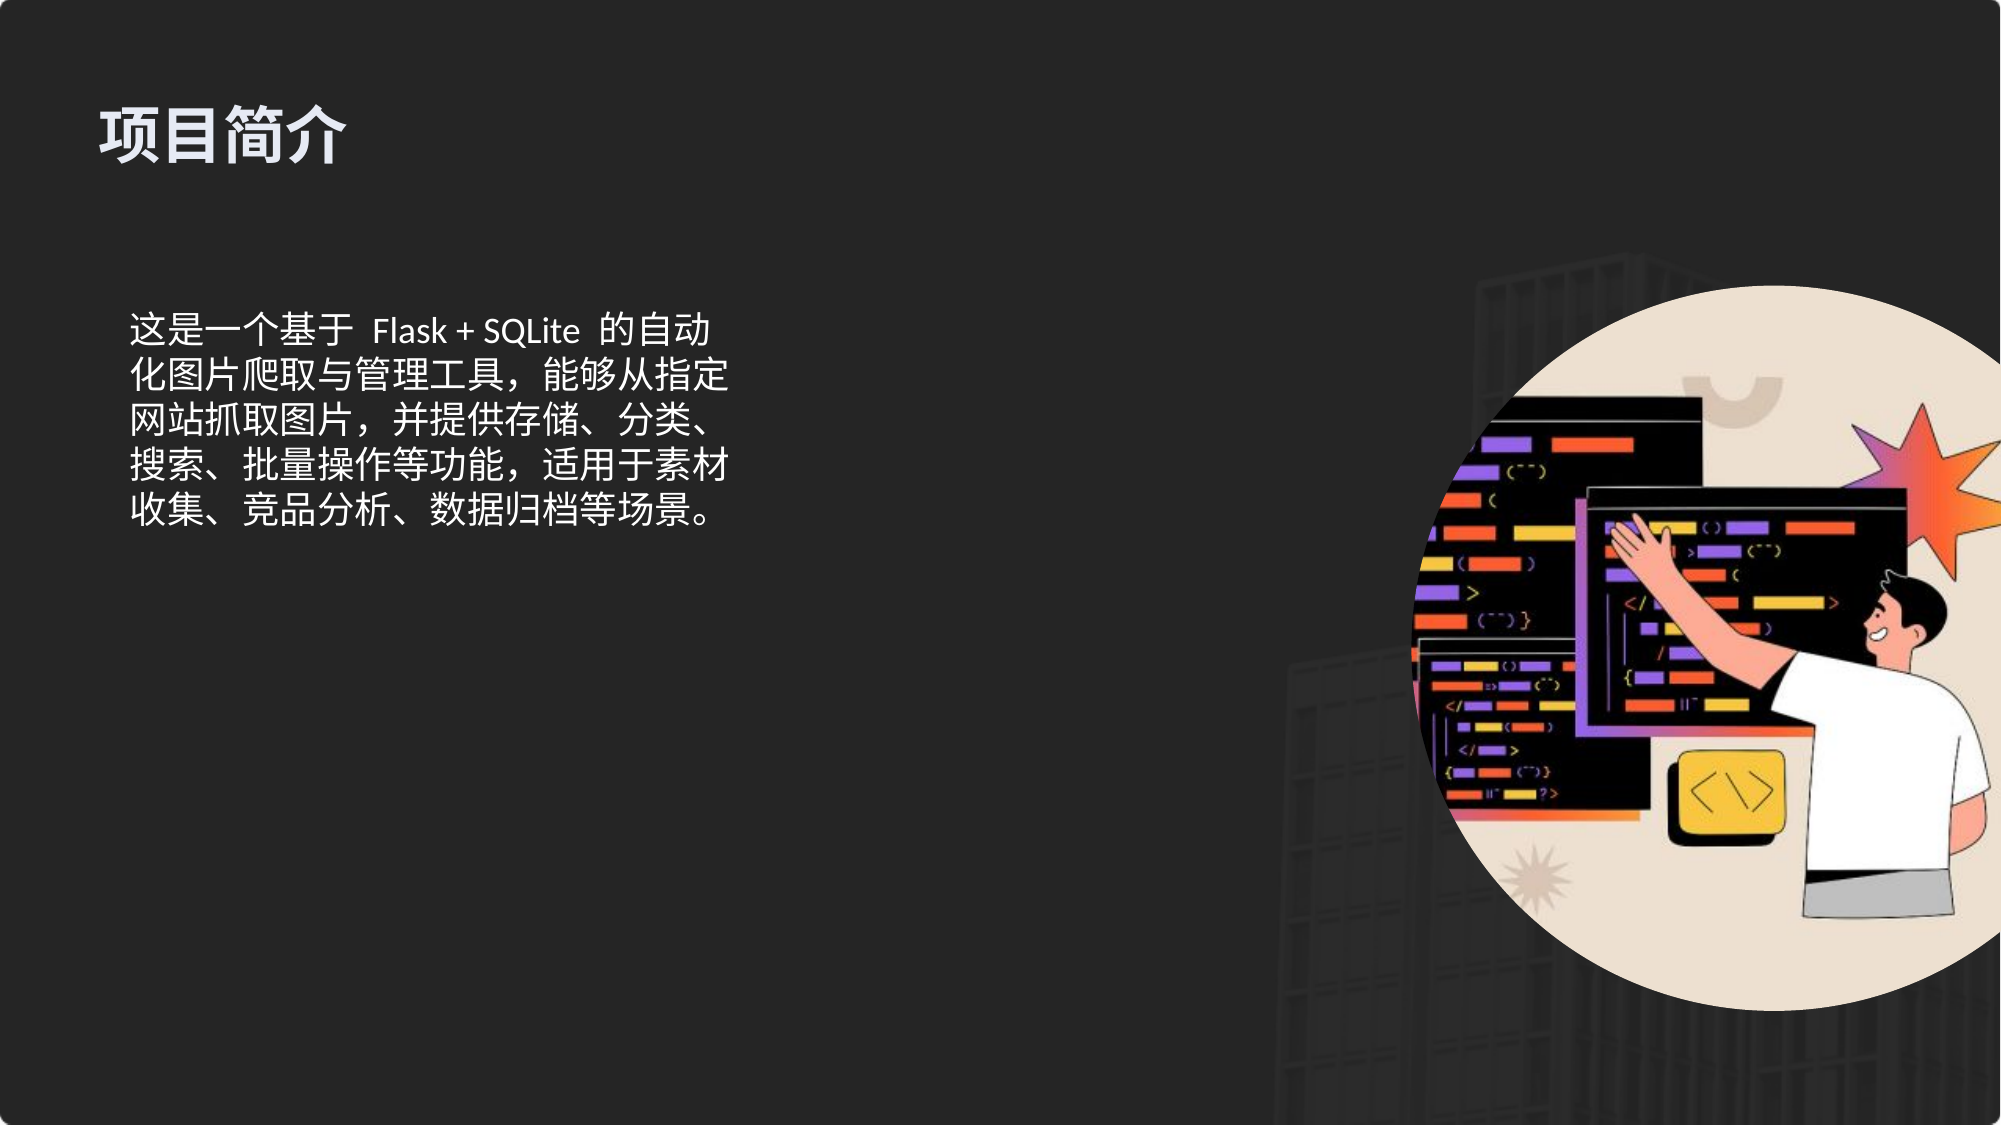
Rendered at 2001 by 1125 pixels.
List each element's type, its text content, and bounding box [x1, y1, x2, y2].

text_box 这是一个基于 ​Flask + SQLite​ 的自动化图片爬取与管理工具，能够从指定网站抓取图片，并提供存储、分类、搜索、批量操作等功能，适用于素材收集、竞品分析、数据归档等场景。 [115, 298, 763, 786]
picture [0, 0, 2001, 1125]
text_box 项目简介 [78, 43, 1922, 194]
